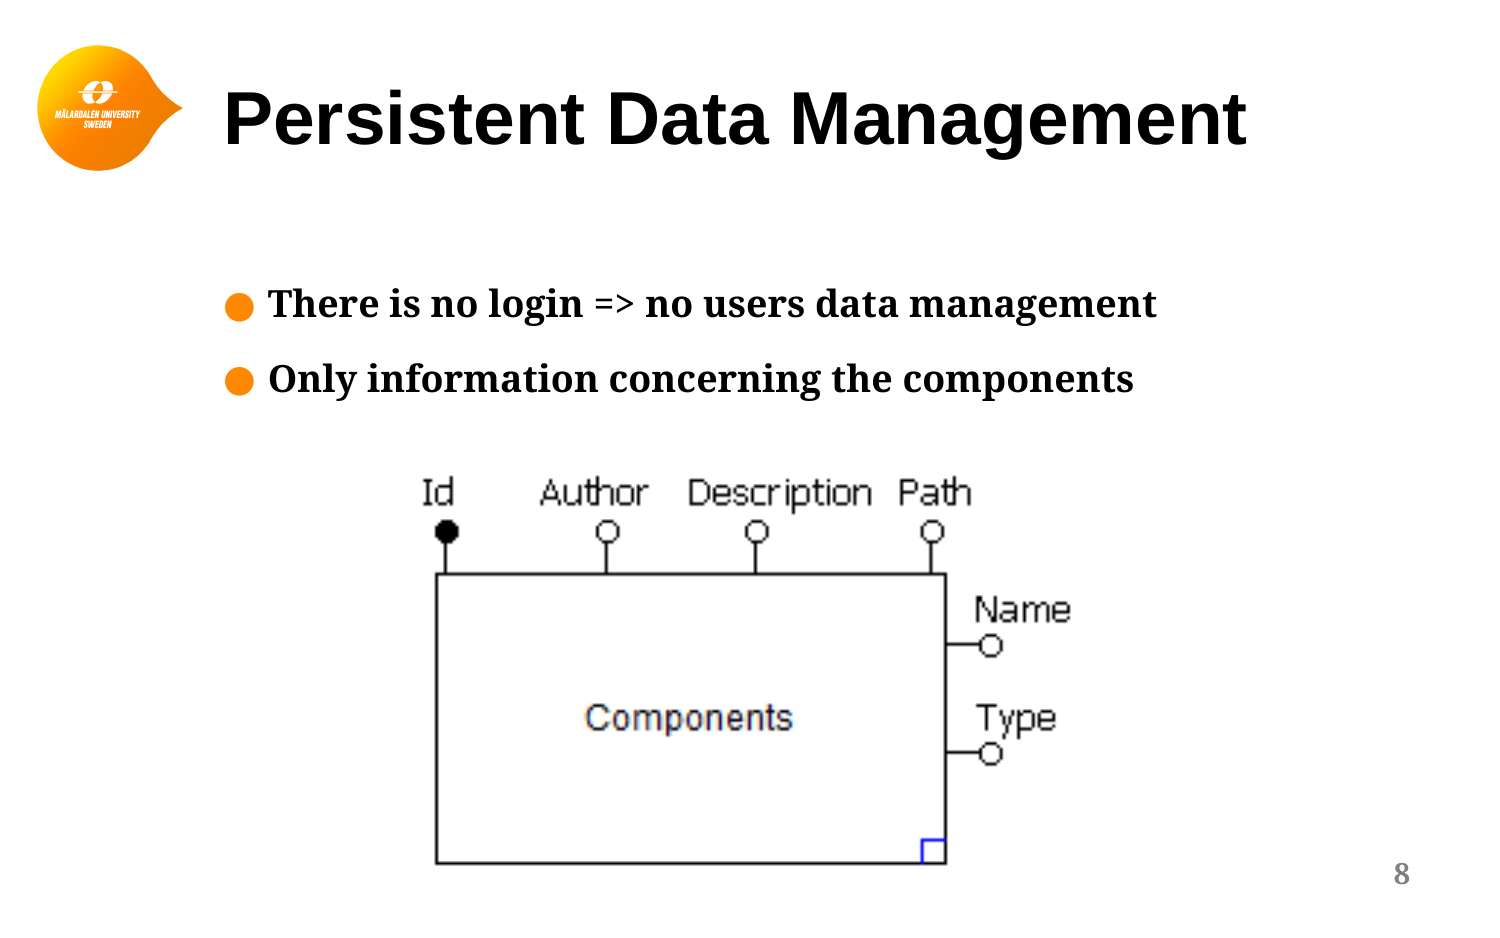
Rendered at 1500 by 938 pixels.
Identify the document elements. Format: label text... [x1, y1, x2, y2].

list There is no login => no users data management Only information concerning the components [208, 272, 1295, 896]
title Persistent Data Management [208, 68, 1454, 244]
slide_number 8 [1293, 858, 1425, 892]
picture [401, 442, 1103, 938]
picture [37, 45, 183, 171]
